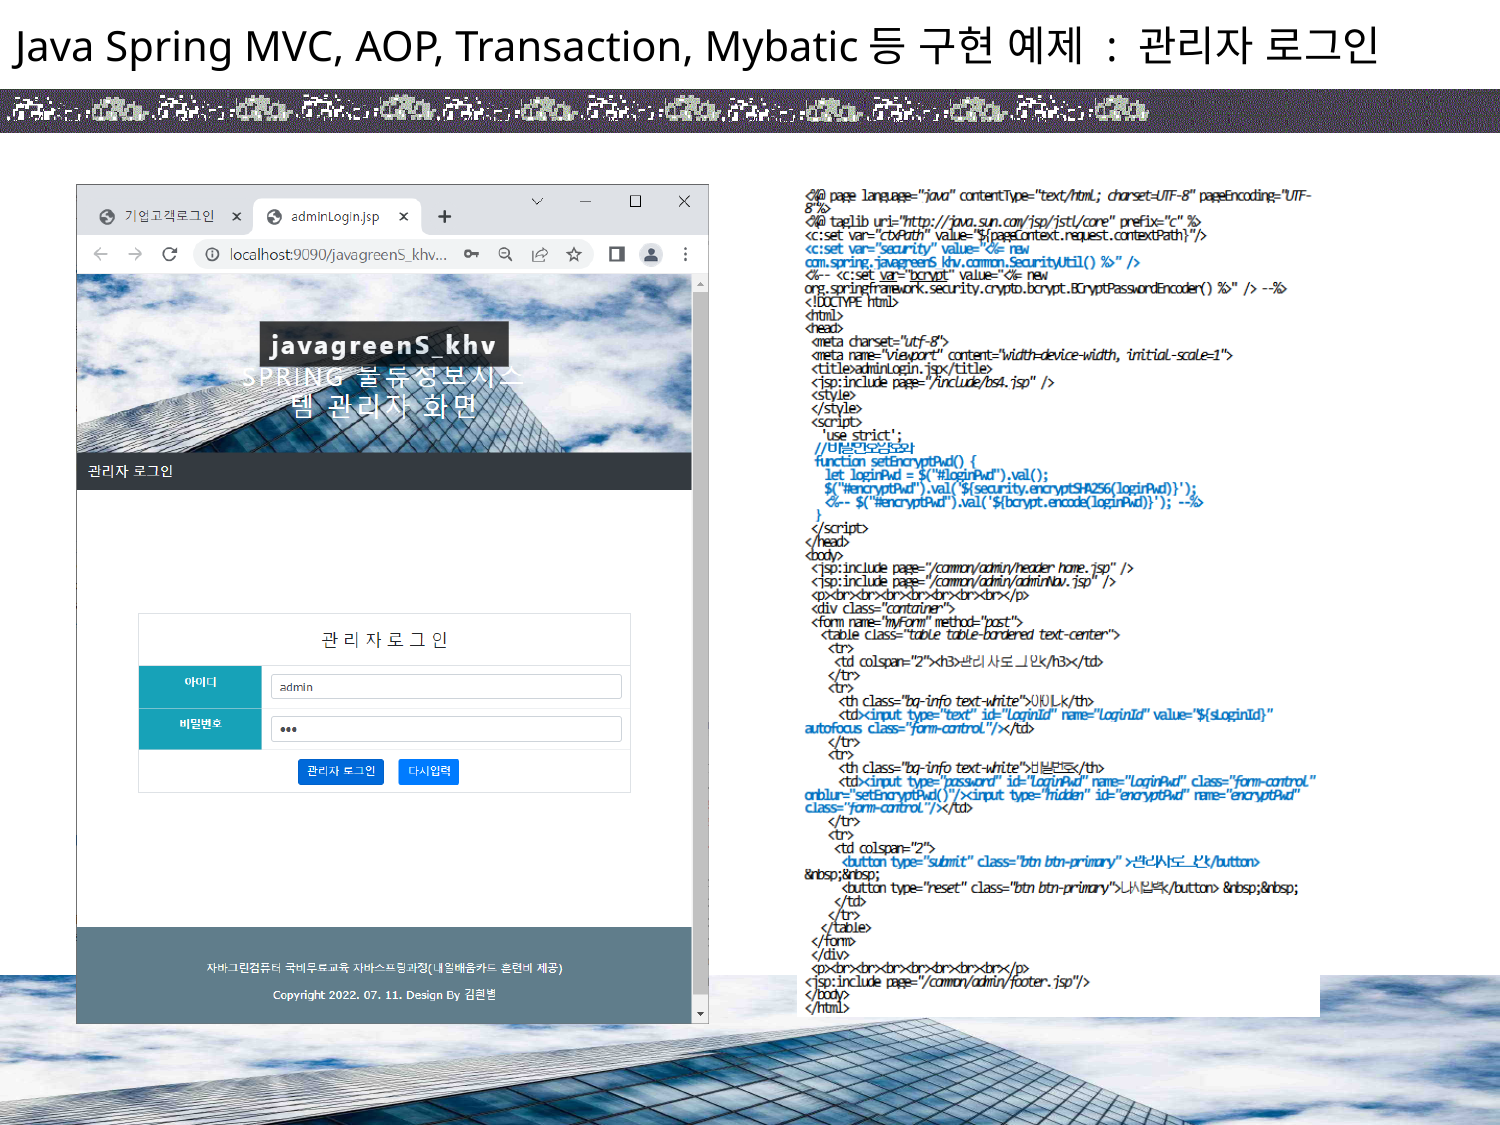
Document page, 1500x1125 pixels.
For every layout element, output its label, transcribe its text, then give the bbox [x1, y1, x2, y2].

title Java Spring MVC, AOP, Transaction, Mybatic등 구현 예제 : 관리자 로그인 [0, 0, 1500, 89]
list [76, 184, 709, 1024]
picture [0, 184, 1500, 1125]
picture [0, 89, 1500, 133]
